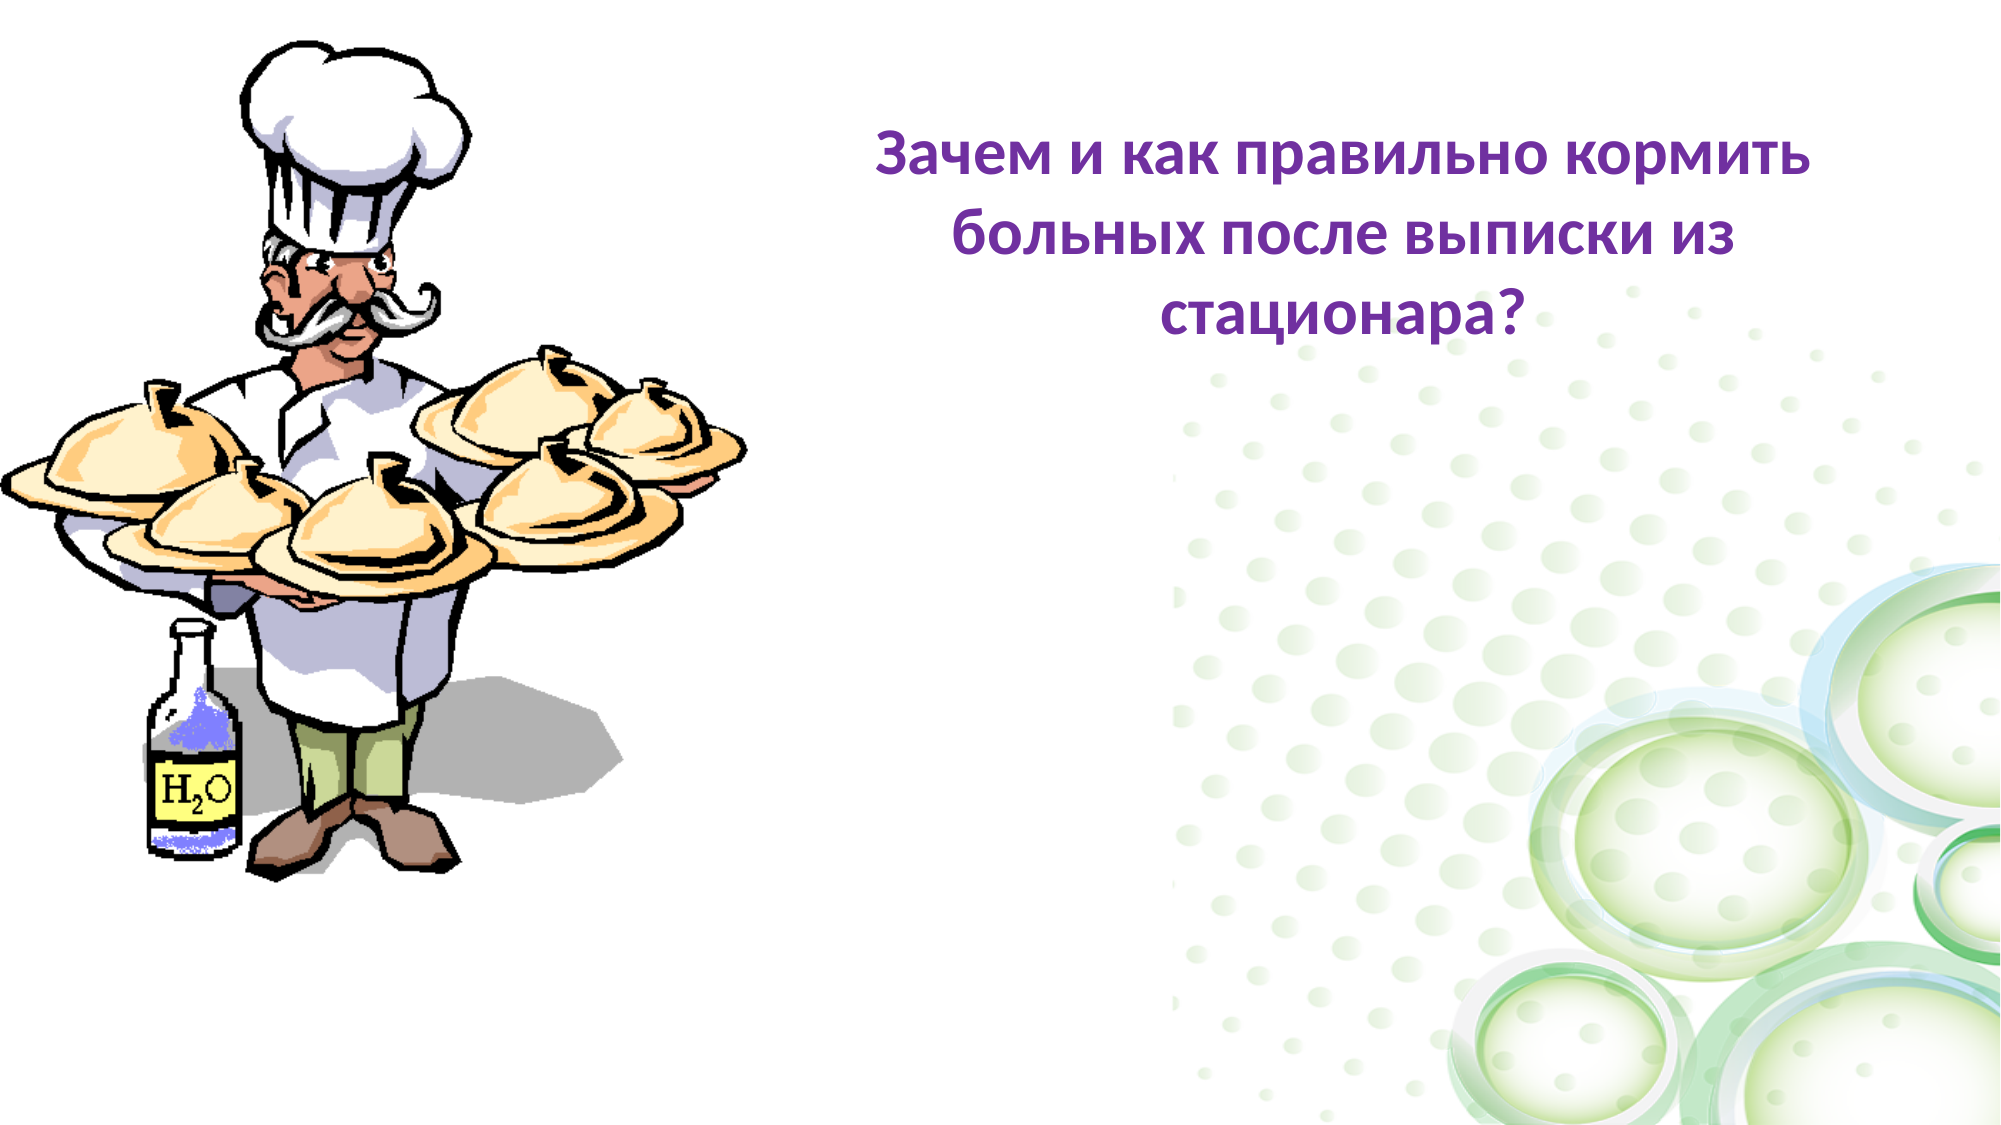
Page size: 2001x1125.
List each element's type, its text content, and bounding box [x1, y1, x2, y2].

picture [0, 0, 2001, 1125]
title Зачем и как правильно кормить больных после выписки из стационара? [771, 68, 1922, 387]
